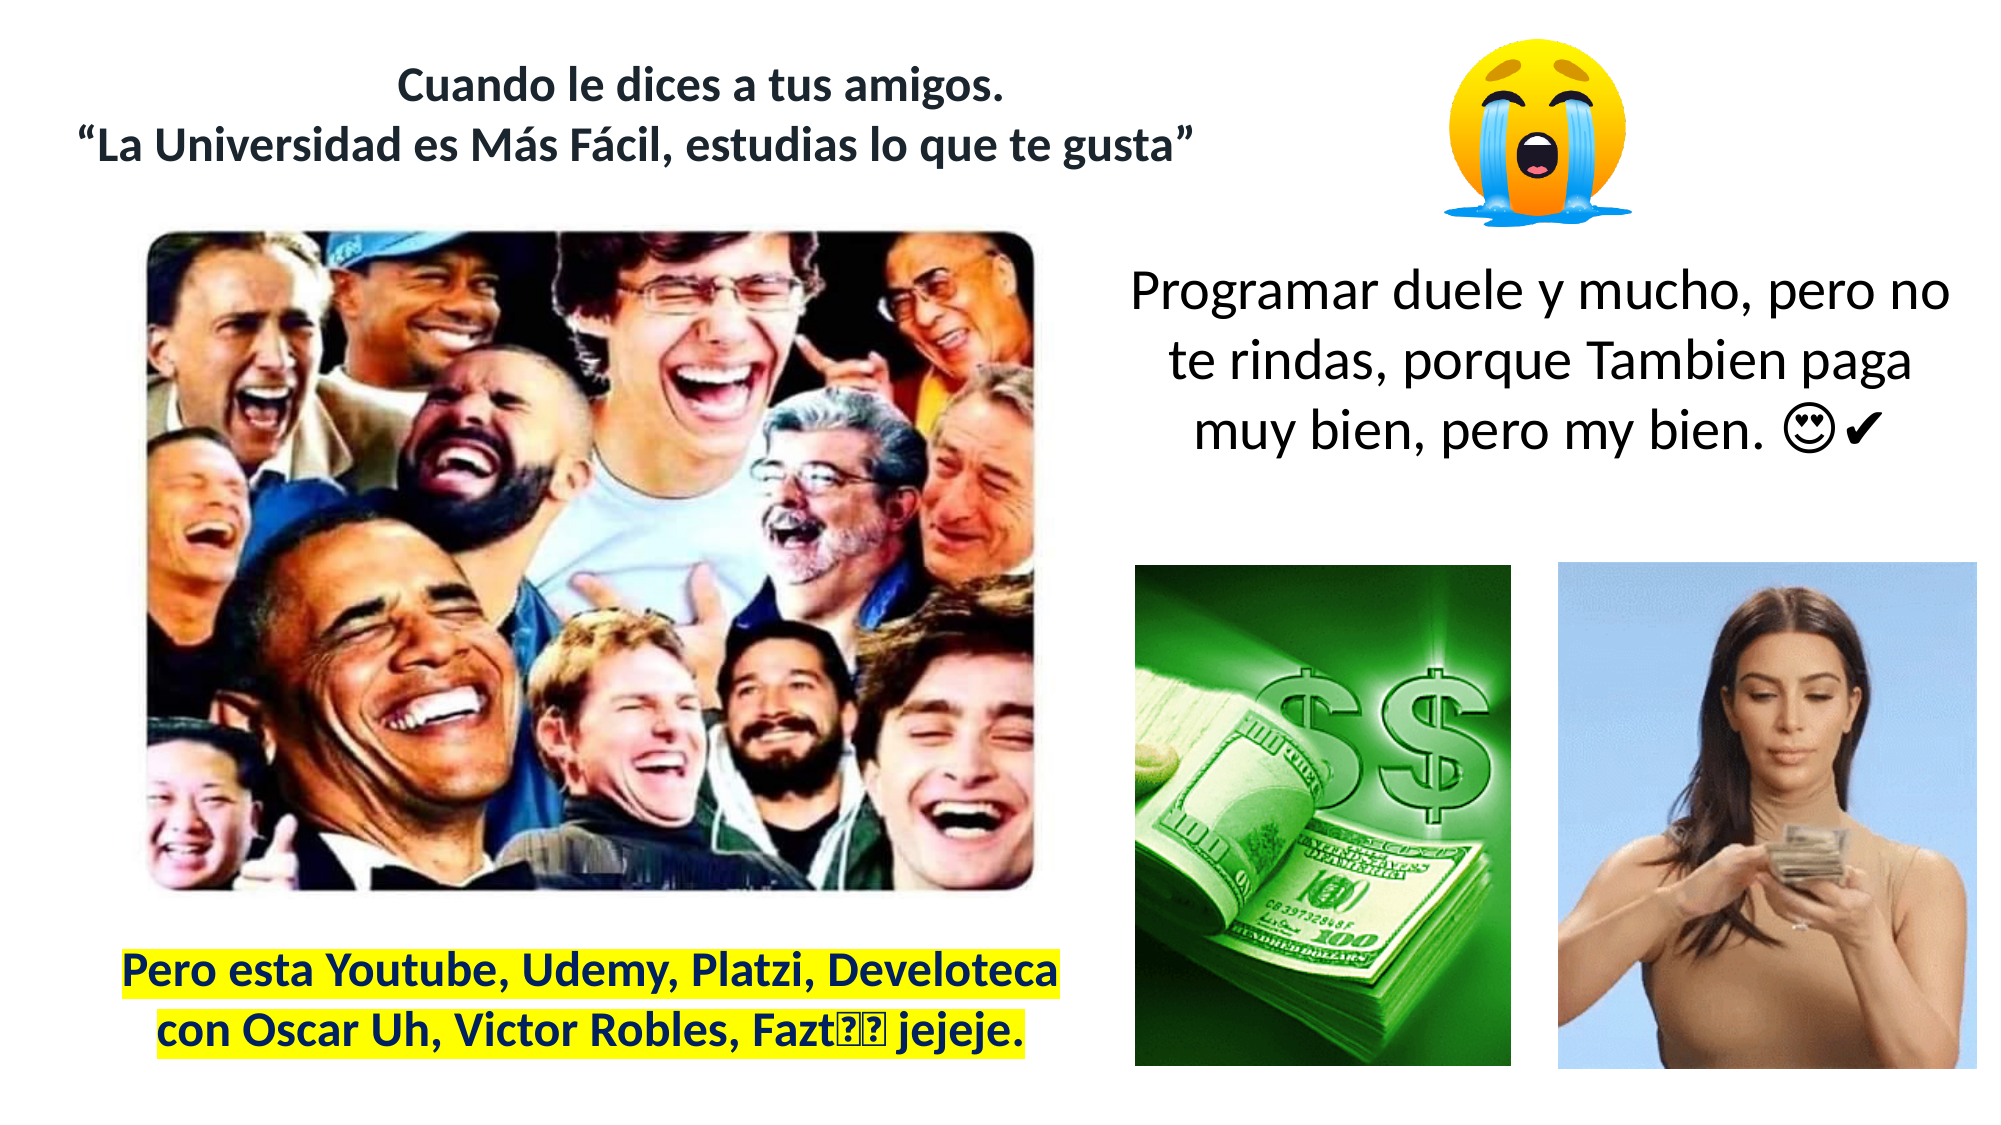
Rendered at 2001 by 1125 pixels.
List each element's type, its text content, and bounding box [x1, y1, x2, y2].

text_box Programar duele y mucho, pero no te rindas, porque Tambien paga muy bien, pero my bien. 🤣😍✔💚 [1105, 243, 1977, 469]
text_box Pero esta Youtube, Udemy, Platzi, Develoteca con Oscar Uh, Victor Robles, Fazt🤣🤣 jejeje. [84, 928, 1097, 1064]
picture [1444, 39, 1632, 227]
picture [1135, 565, 1511, 1066]
picture [1558, 562, 1977, 1069]
picture [105, 223, 1076, 899]
text_box Cuando le dices a tus amigos. “La Universidad es Más Fácil, estudias lo que te gusta” [60, 43, 1343, 179]
